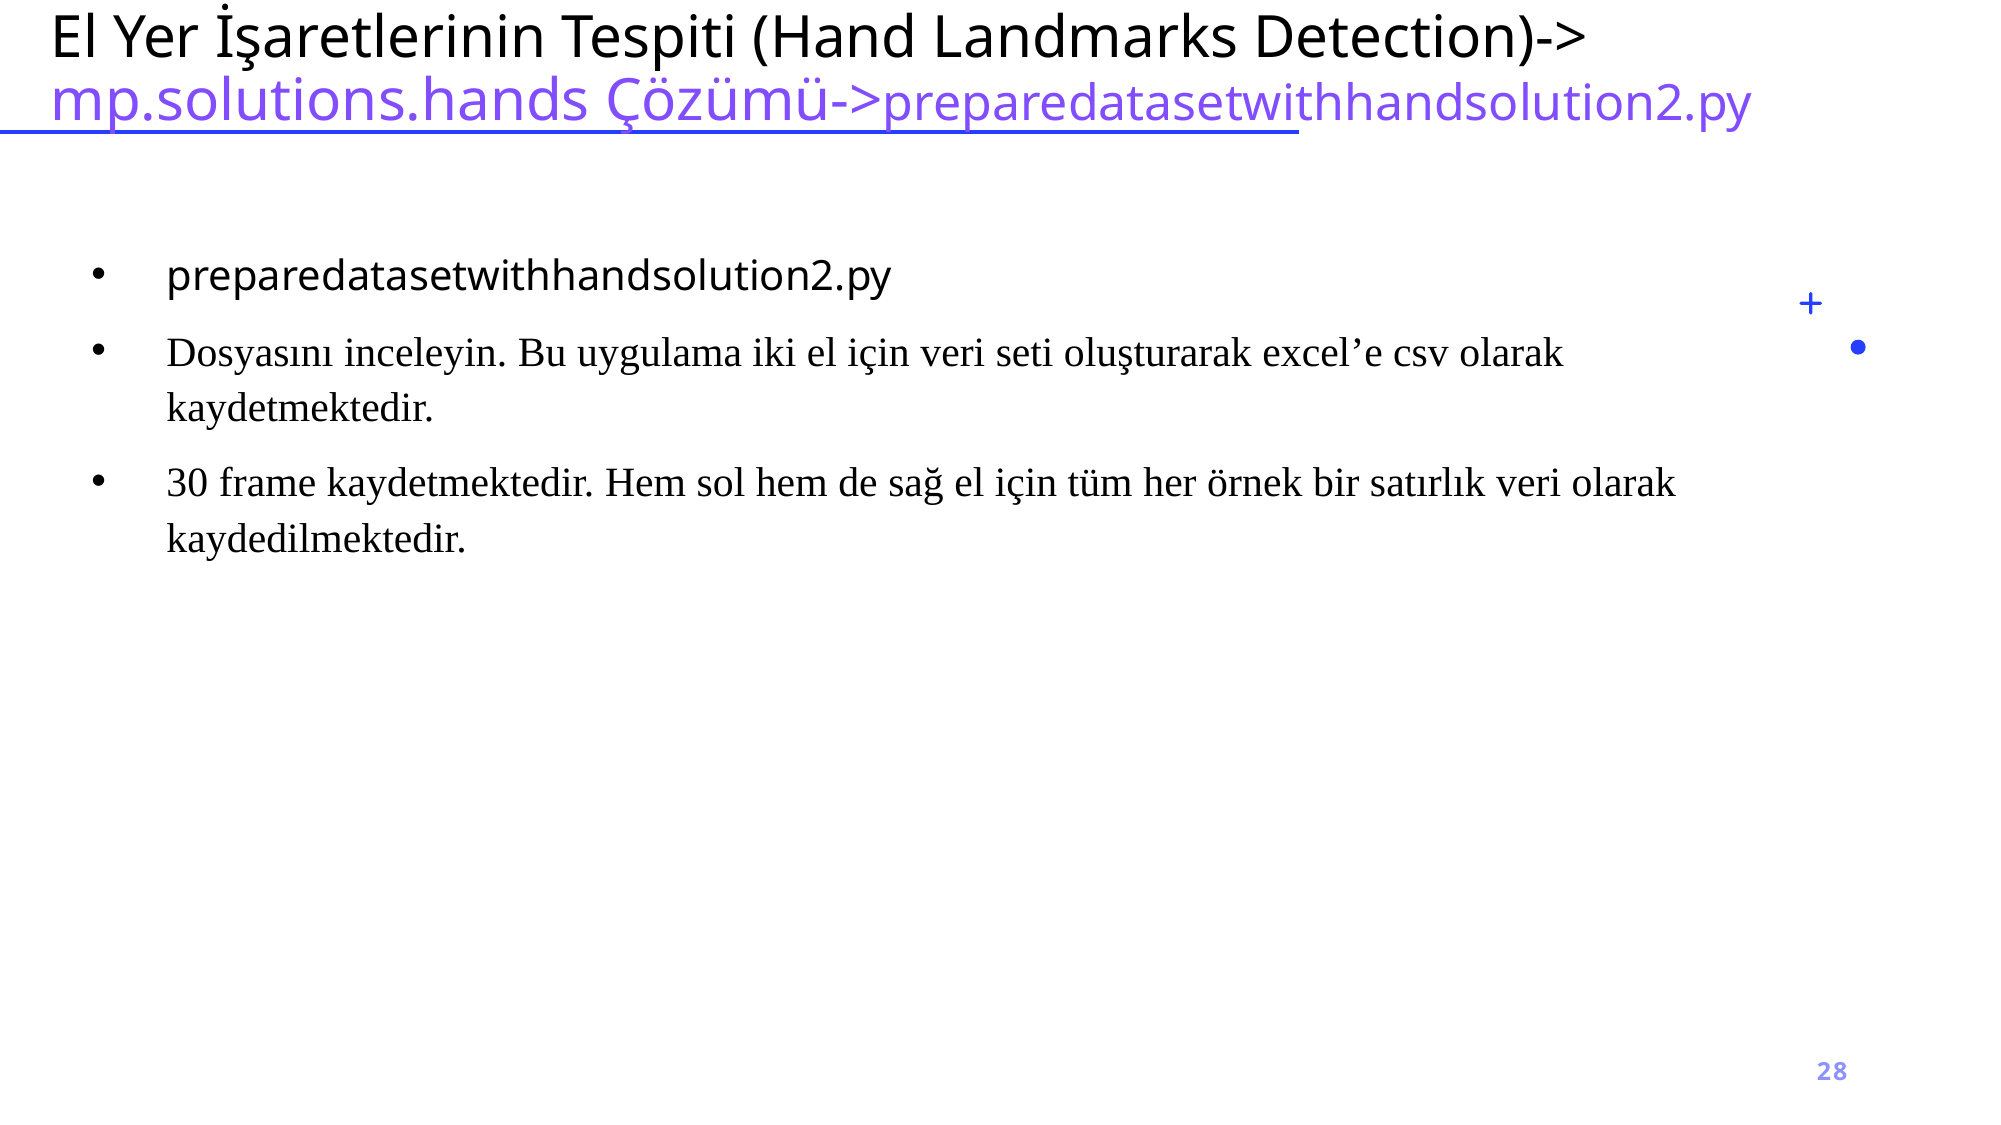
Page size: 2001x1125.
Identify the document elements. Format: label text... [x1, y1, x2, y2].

title El Yer İşaretlerinin Tespiti (Hand Landmarks Detection)-> mp.solutions.hands Çözümü->preparedatasetwithhandsolution2.py [35, 46, 1912, 141]
slide_number 28 [1773, 1042, 1863, 1103]
list preparedatasetwithhandsolution2.py Dosyasını inceleyin. Bu uygulama iki el için veri seti oluşturarak excel’e csv olarak kaydetmektedir. 30 frame kaydetmektedir. Hem sol hem de sağ el için tüm her örnek bir satırlık veri olarak kaydedilmektedir. [76, 235, 1773, 1125]
